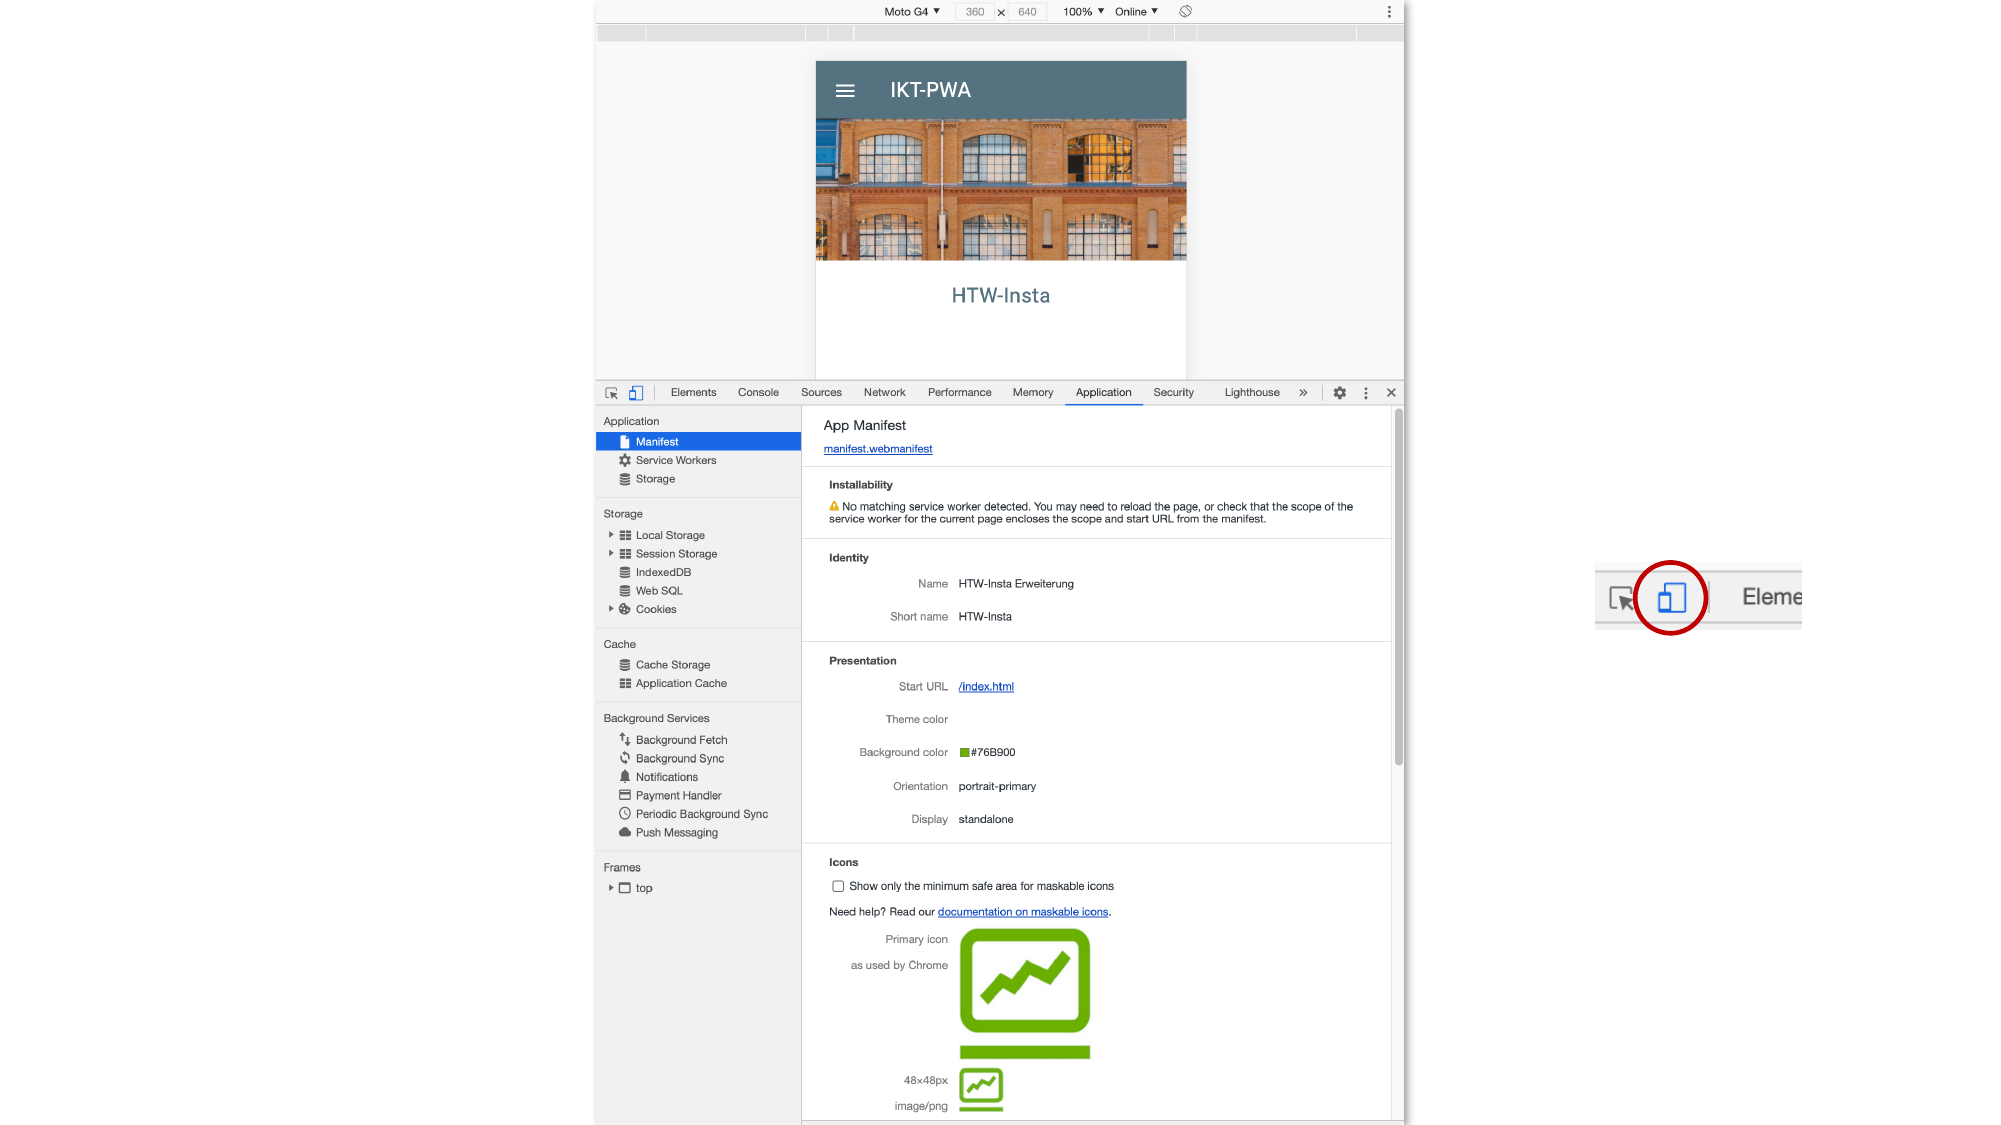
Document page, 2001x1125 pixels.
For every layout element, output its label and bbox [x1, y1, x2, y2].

text_box [1653, 630, 1688, 635]
picture [596, 0, 1404, 1125]
picture [1595, 562, 1802, 630]
